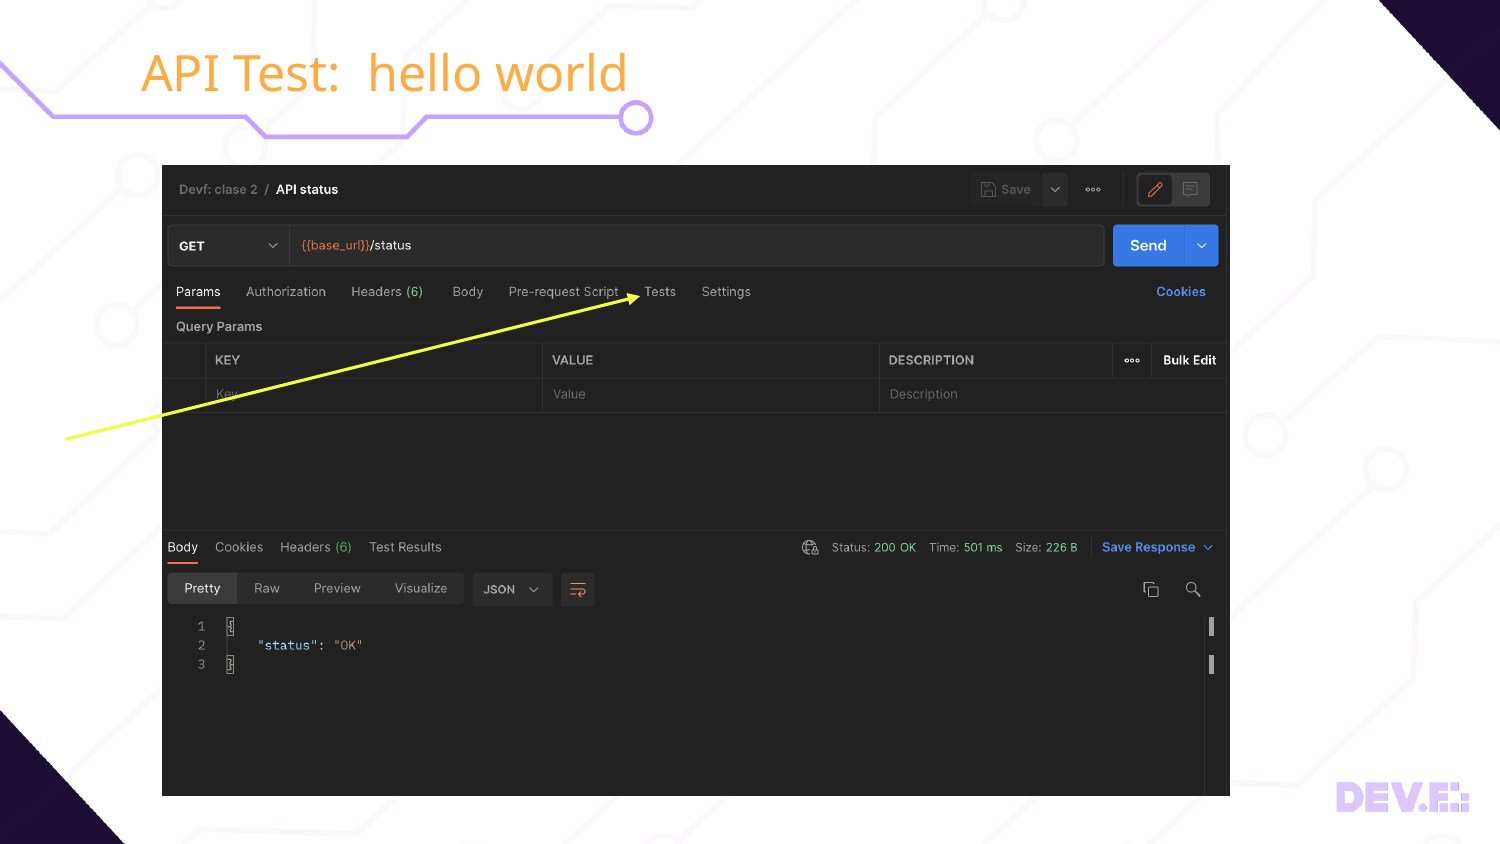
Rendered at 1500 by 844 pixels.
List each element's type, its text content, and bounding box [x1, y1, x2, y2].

picture [0, 0, 1500, 844]
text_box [64, 295, 641, 440]
title API Test: hello world [51, 17, 1449, 112]
